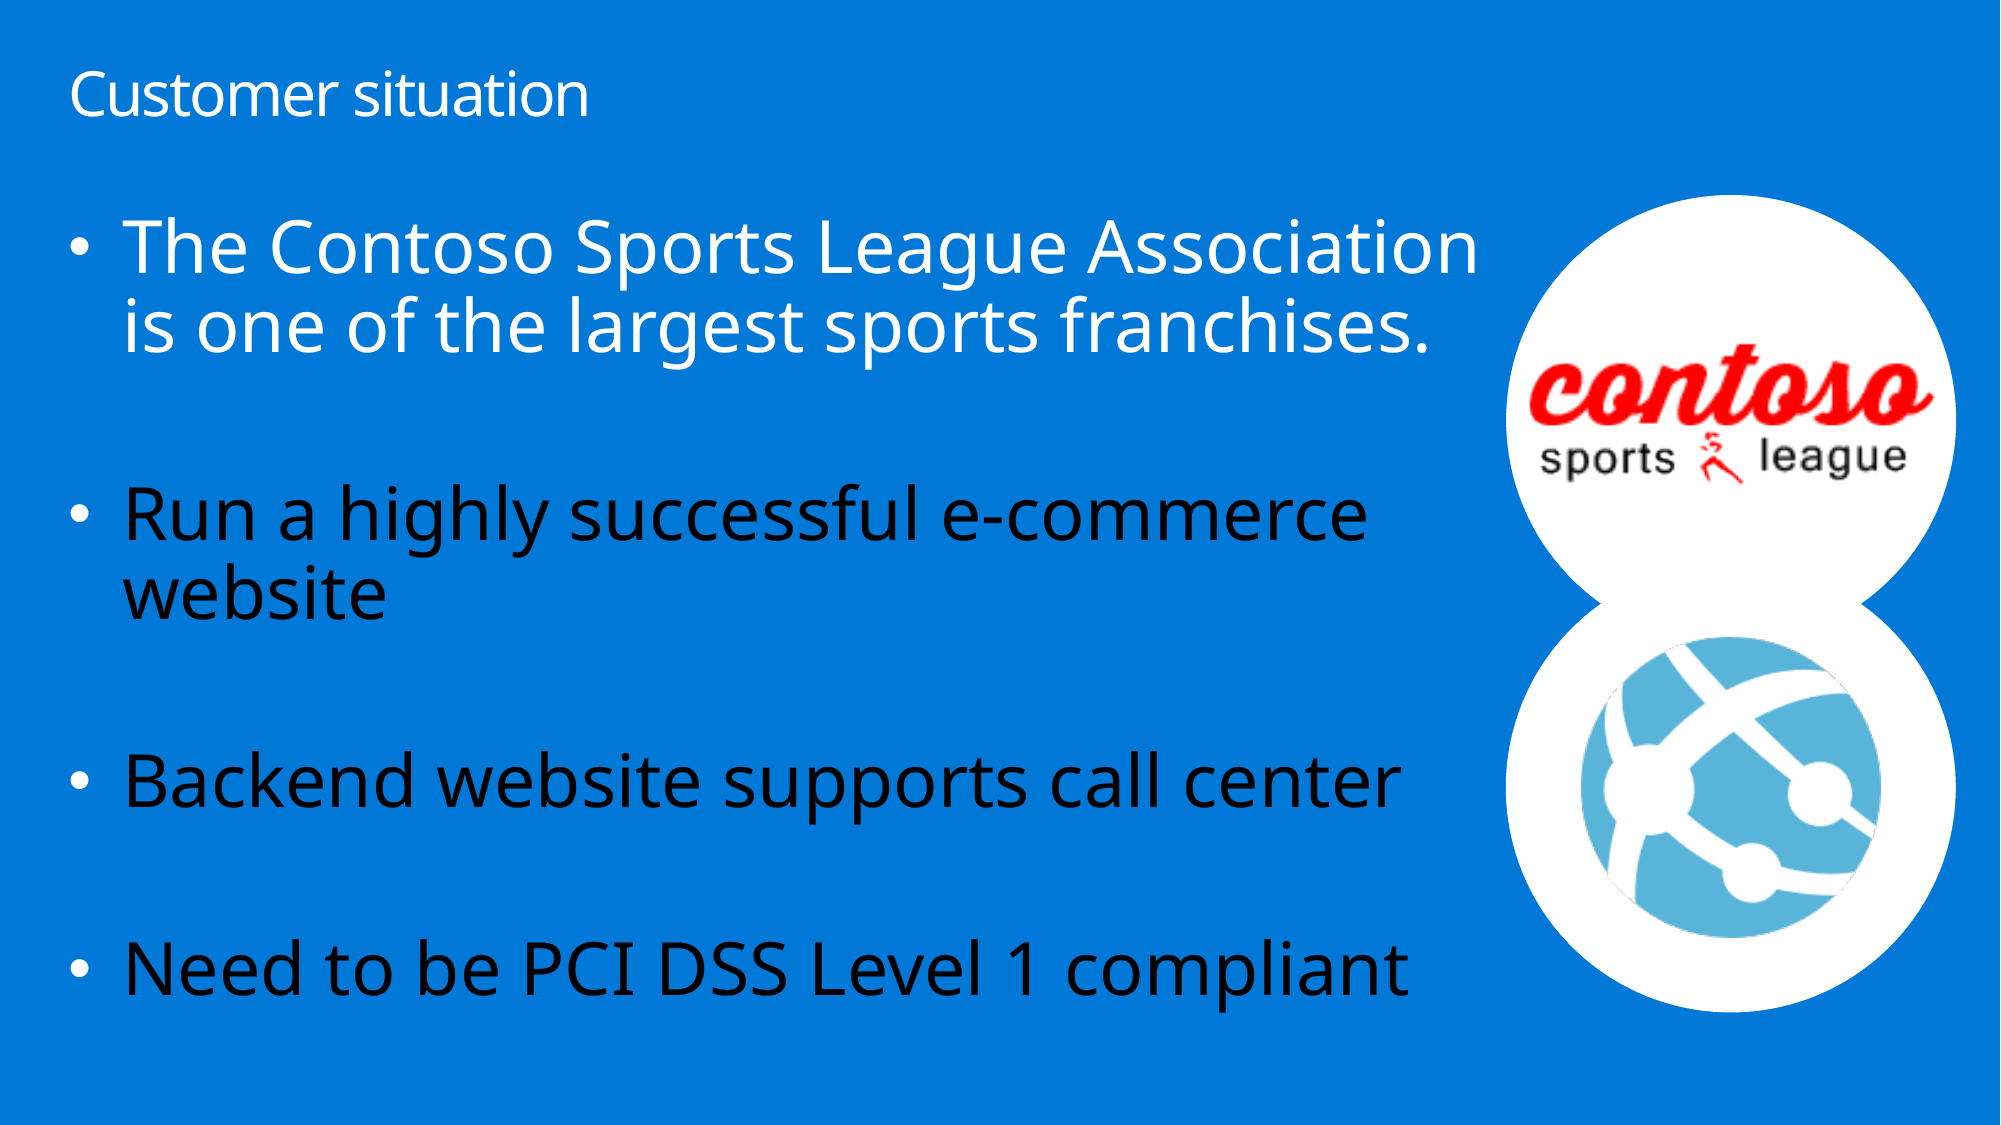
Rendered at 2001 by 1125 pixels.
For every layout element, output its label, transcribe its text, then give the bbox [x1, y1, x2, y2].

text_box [1485, 194, 2000, 1013]
title Customer situation [44, 47, 1957, 195]
list The Contoso Sports League Association is one of the largest sports franchises. Run a highly successful e-commerce website Backend website supports call center Need to be PCI DSS Level 1 compliant [44, 195, 1507, 1047]
